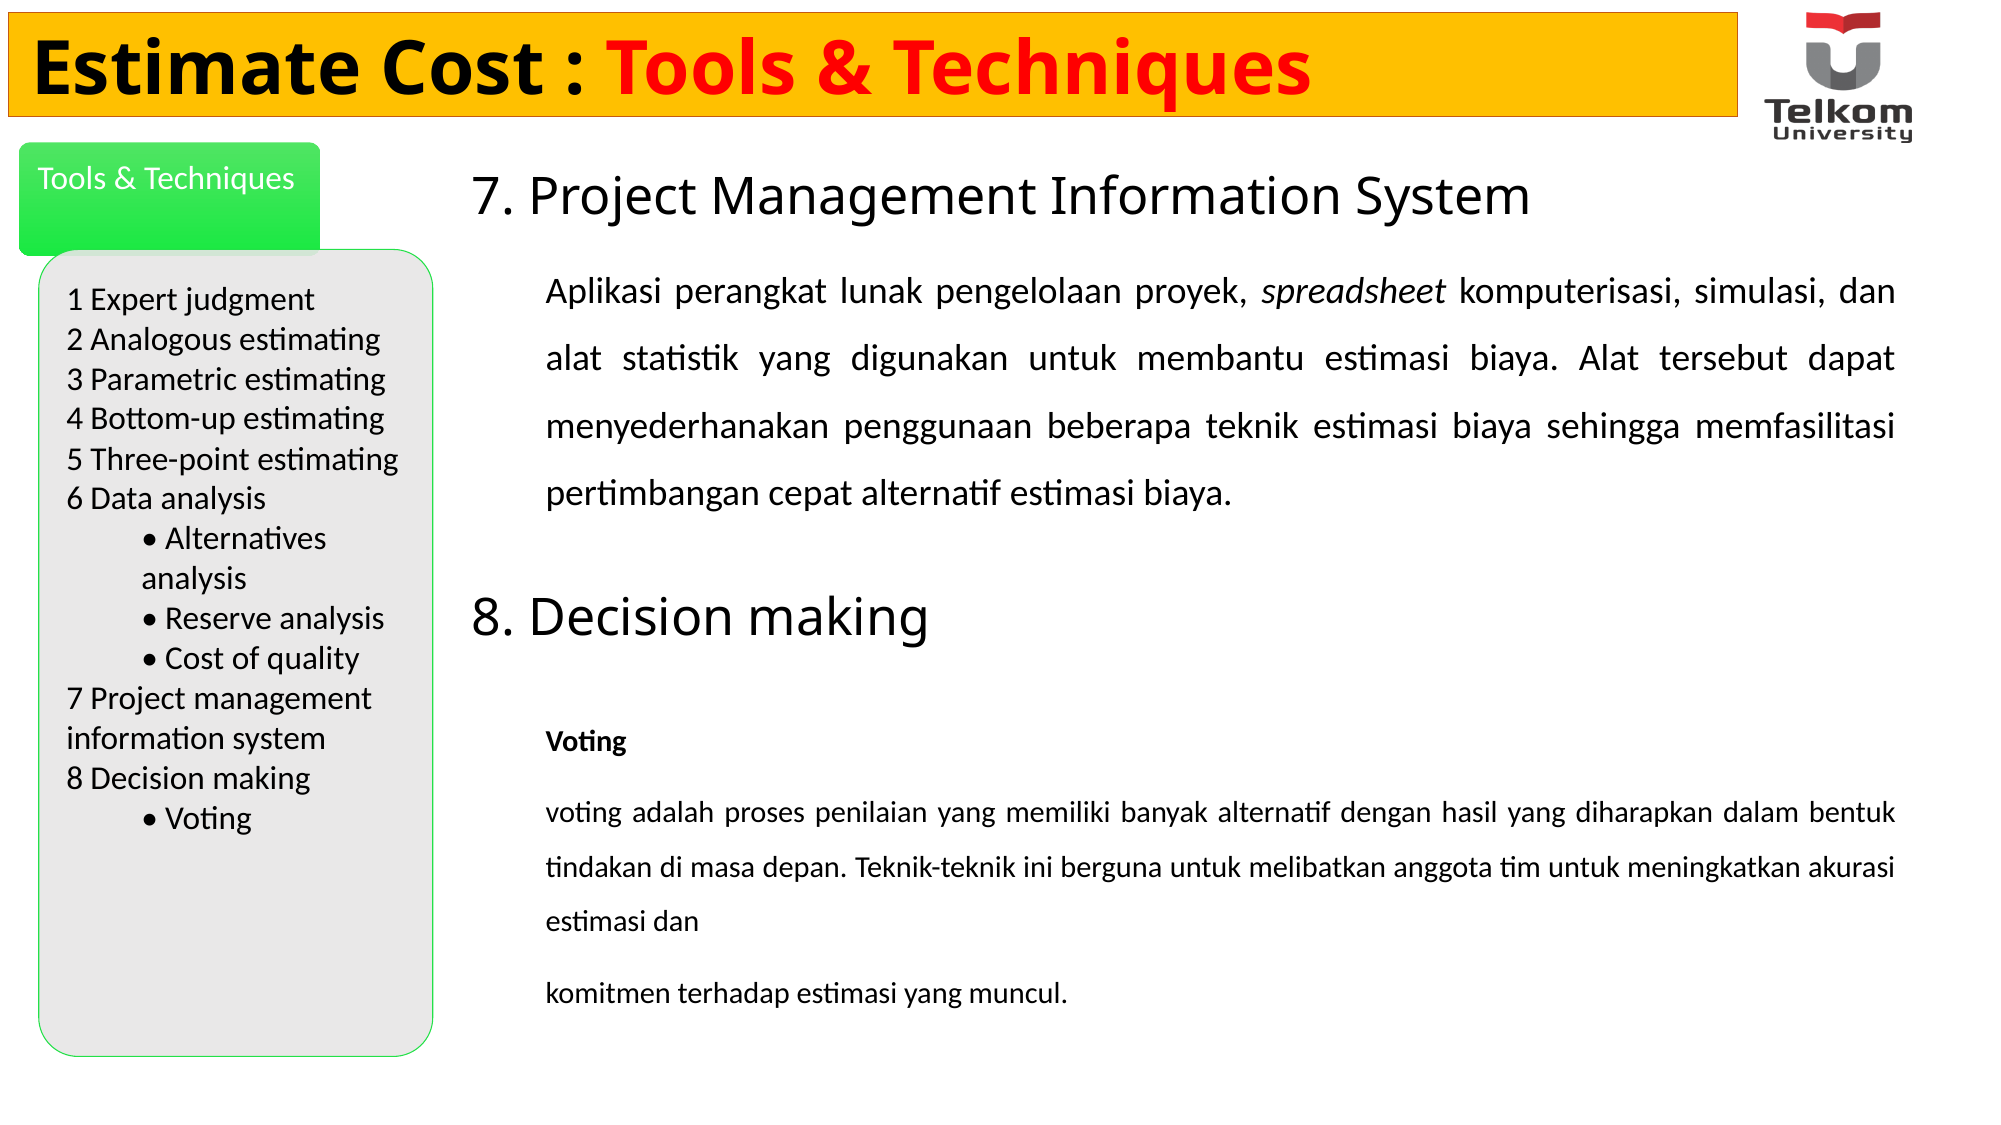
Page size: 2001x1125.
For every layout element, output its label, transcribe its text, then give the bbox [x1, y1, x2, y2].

picture [1764, 12, 1912, 143]
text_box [18, 142, 433, 1057]
text_box Estimate Cost : Tools & Techniques [8, 12, 1738, 117]
text_box 8. Decision making [456, 563, 1890, 654]
list Aplikasi perangkat lunak pengelolaan proyek, spreadsheet komputerisasi, simulasi, dan alat statistik yang digunakan untuk membantu estimasi biaya. Alat tersebut dapat menyederhanakan penggunaan beberapa teknik estimasi biaya sehingga memfasilitasi pertimbangan cepat alternatif estimasi biaya. [530, 235, 1912, 560]
text_box Voting voting adalah proses penilaian yang memiliki banyak alternatif dengan hasil yang diharapkan dalam bentuk tindakan di masa depan. Teknik-teknik ini berguna untuk melibatkan anggota tim untuk meningkatkan akurasi estimasi dan komitmen terhadap estimasi yang muncul. [530, 695, 1912, 1019]
title 7. Project Management Information System [456, 142, 1890, 233]
